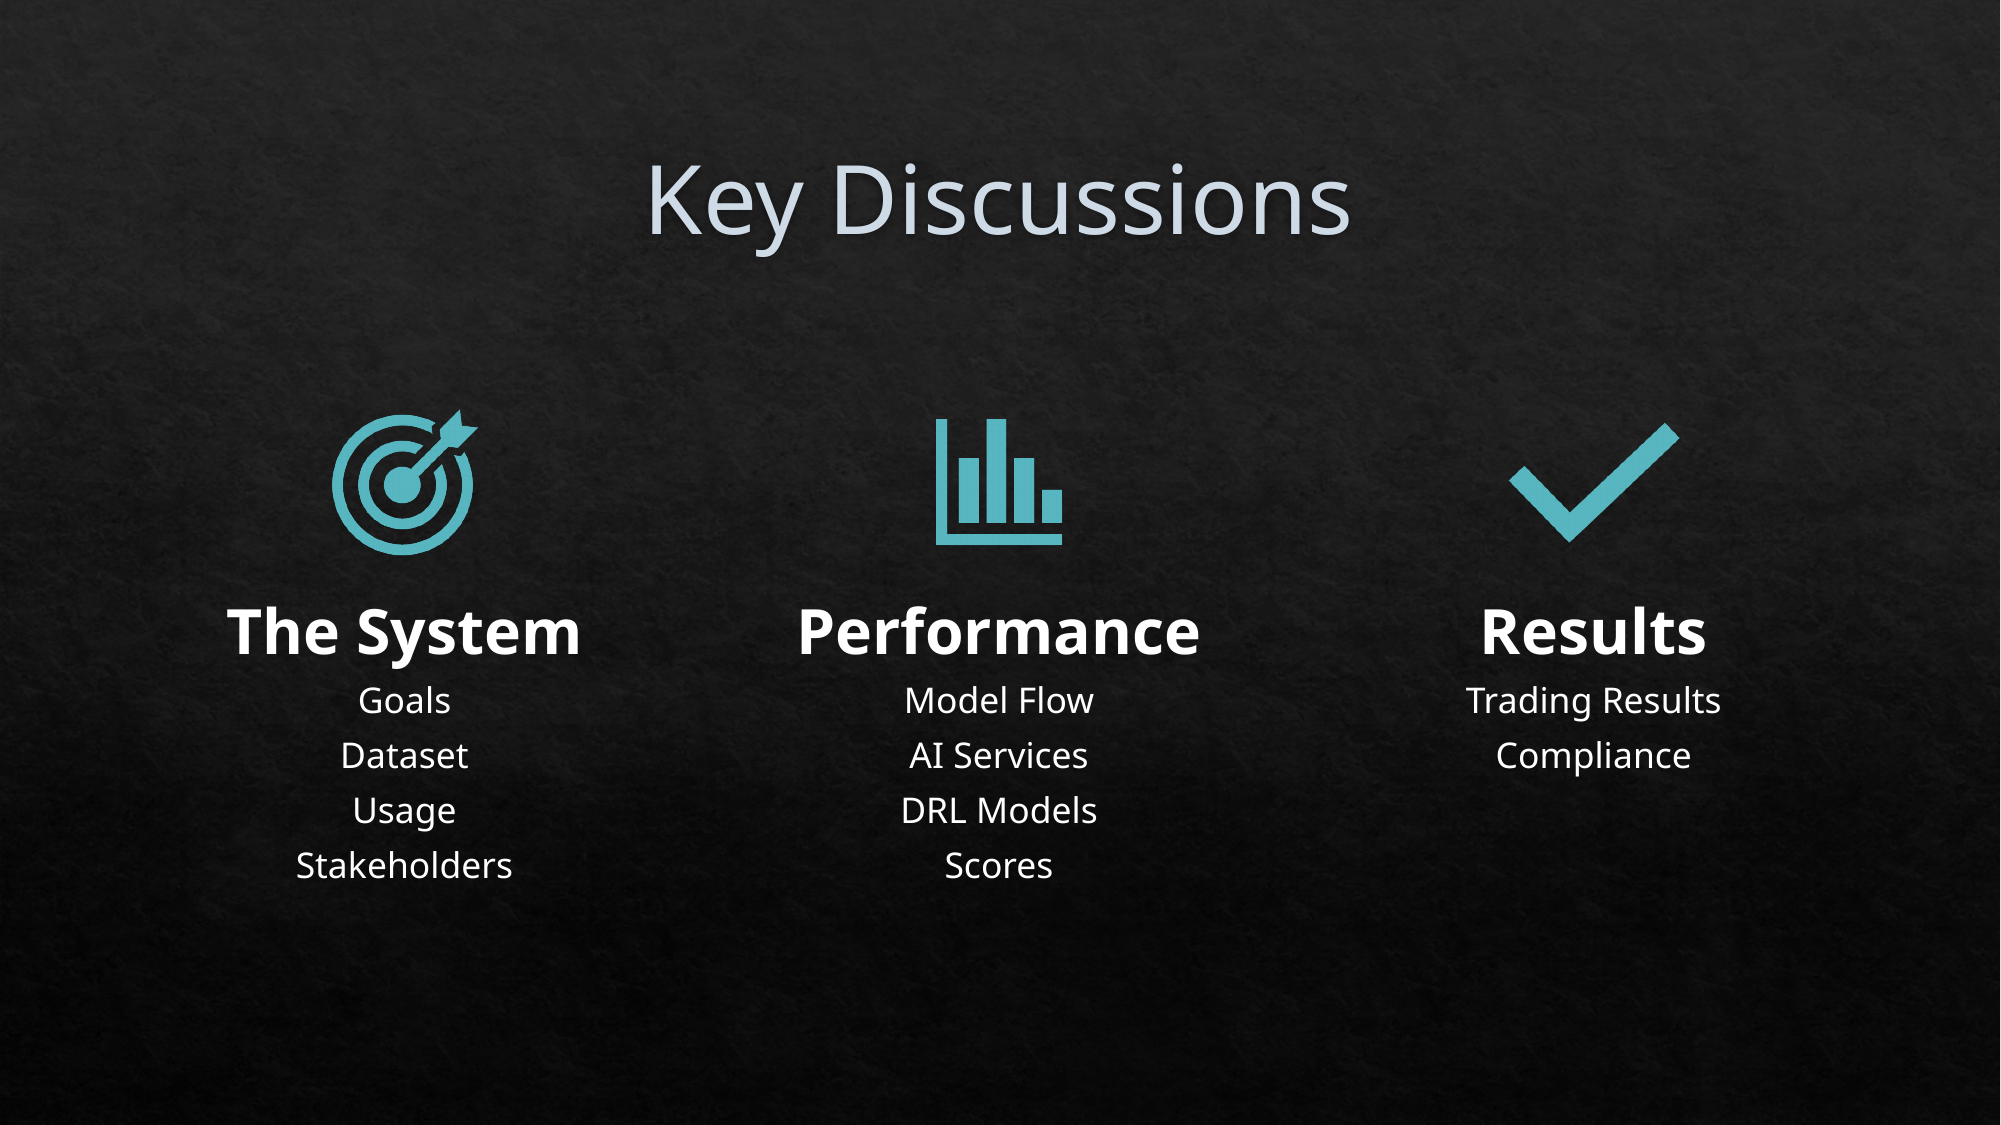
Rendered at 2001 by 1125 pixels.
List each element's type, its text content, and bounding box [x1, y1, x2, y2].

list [149, 340, 1849, 951]
title Key Discussions [149, 99, 1849, 307]
